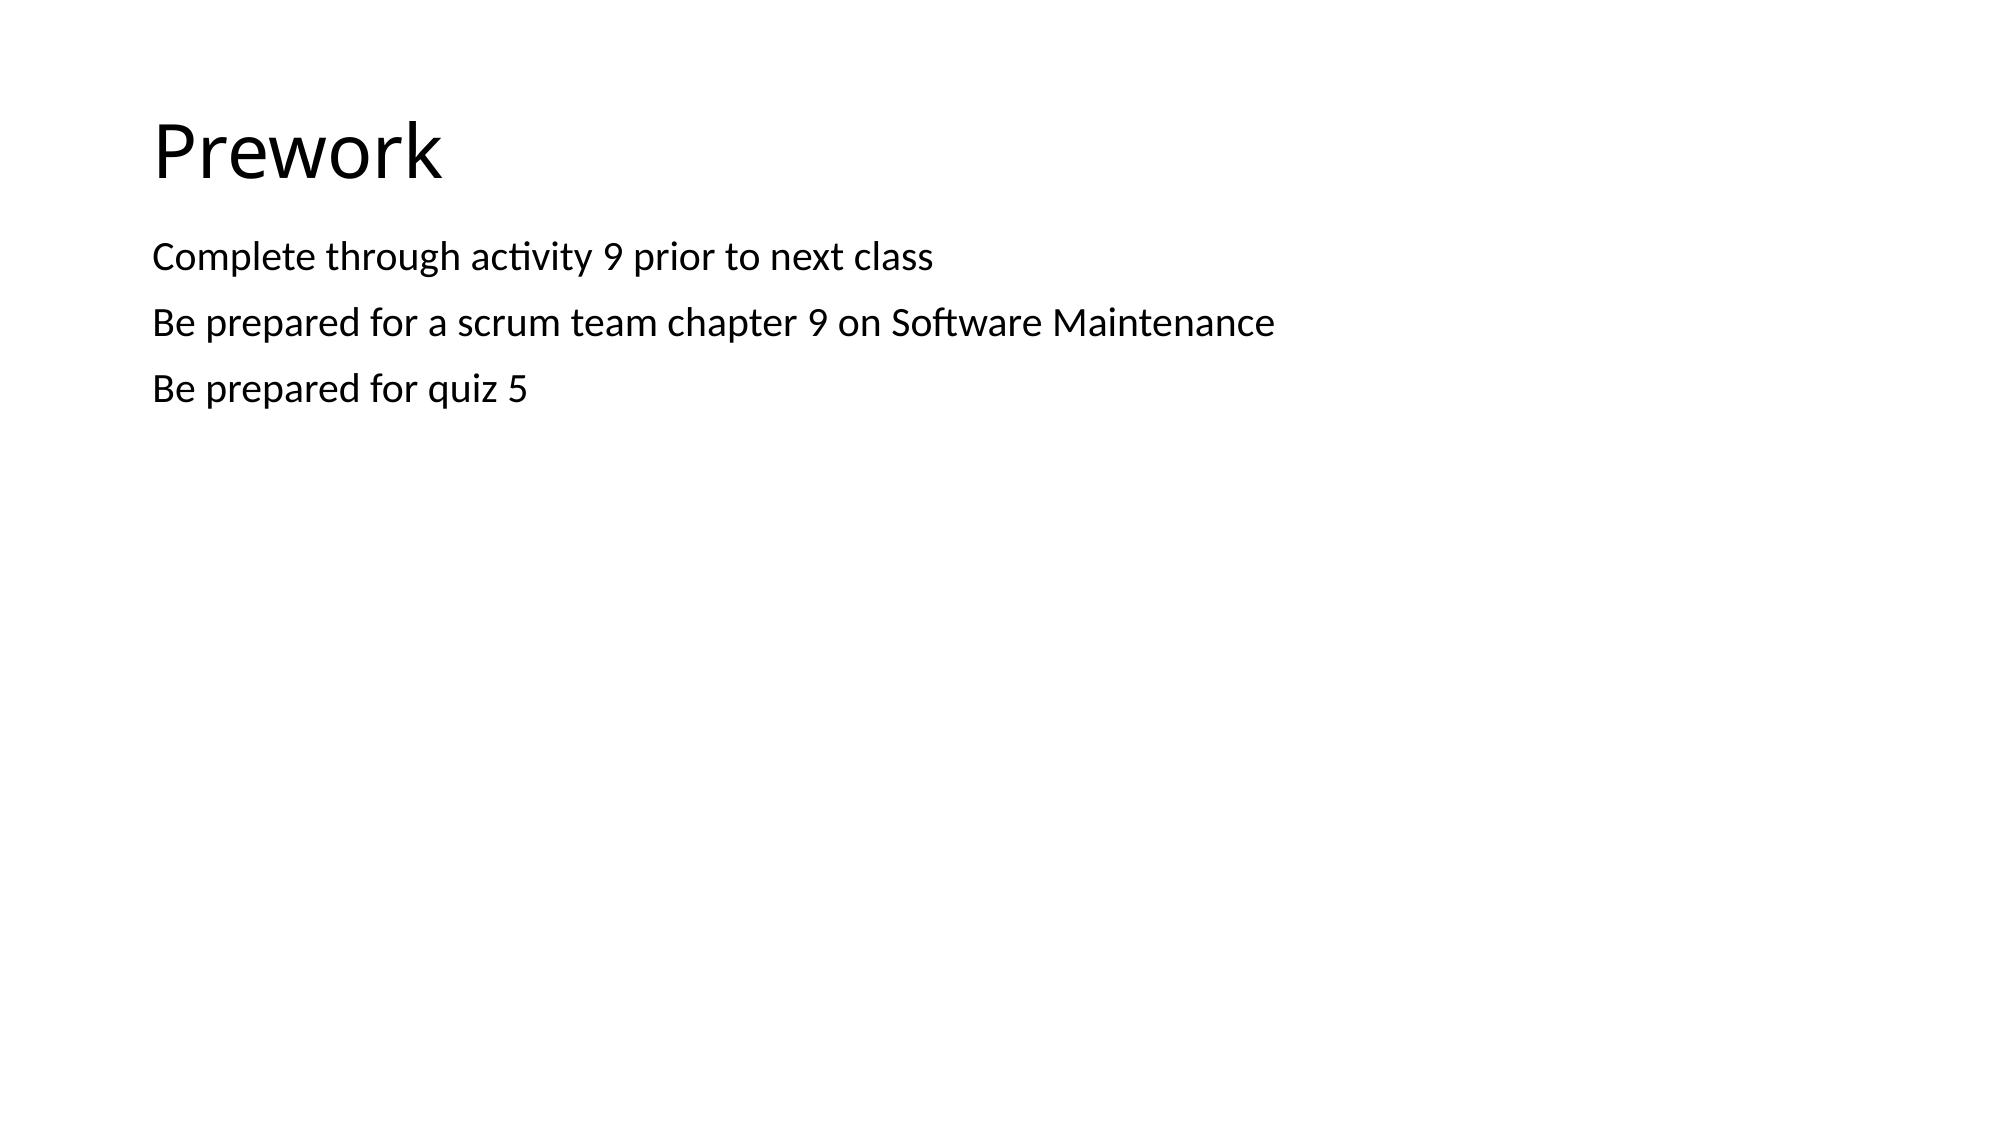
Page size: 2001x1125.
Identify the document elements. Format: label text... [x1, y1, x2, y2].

list Complete through activity 9 prior to next class Be prepared for a scrum team chapter 9 on Software Maintenance Be prepared for quiz 5 [137, 226, 1863, 1032]
title Prework [137, 92, 1863, 215]
